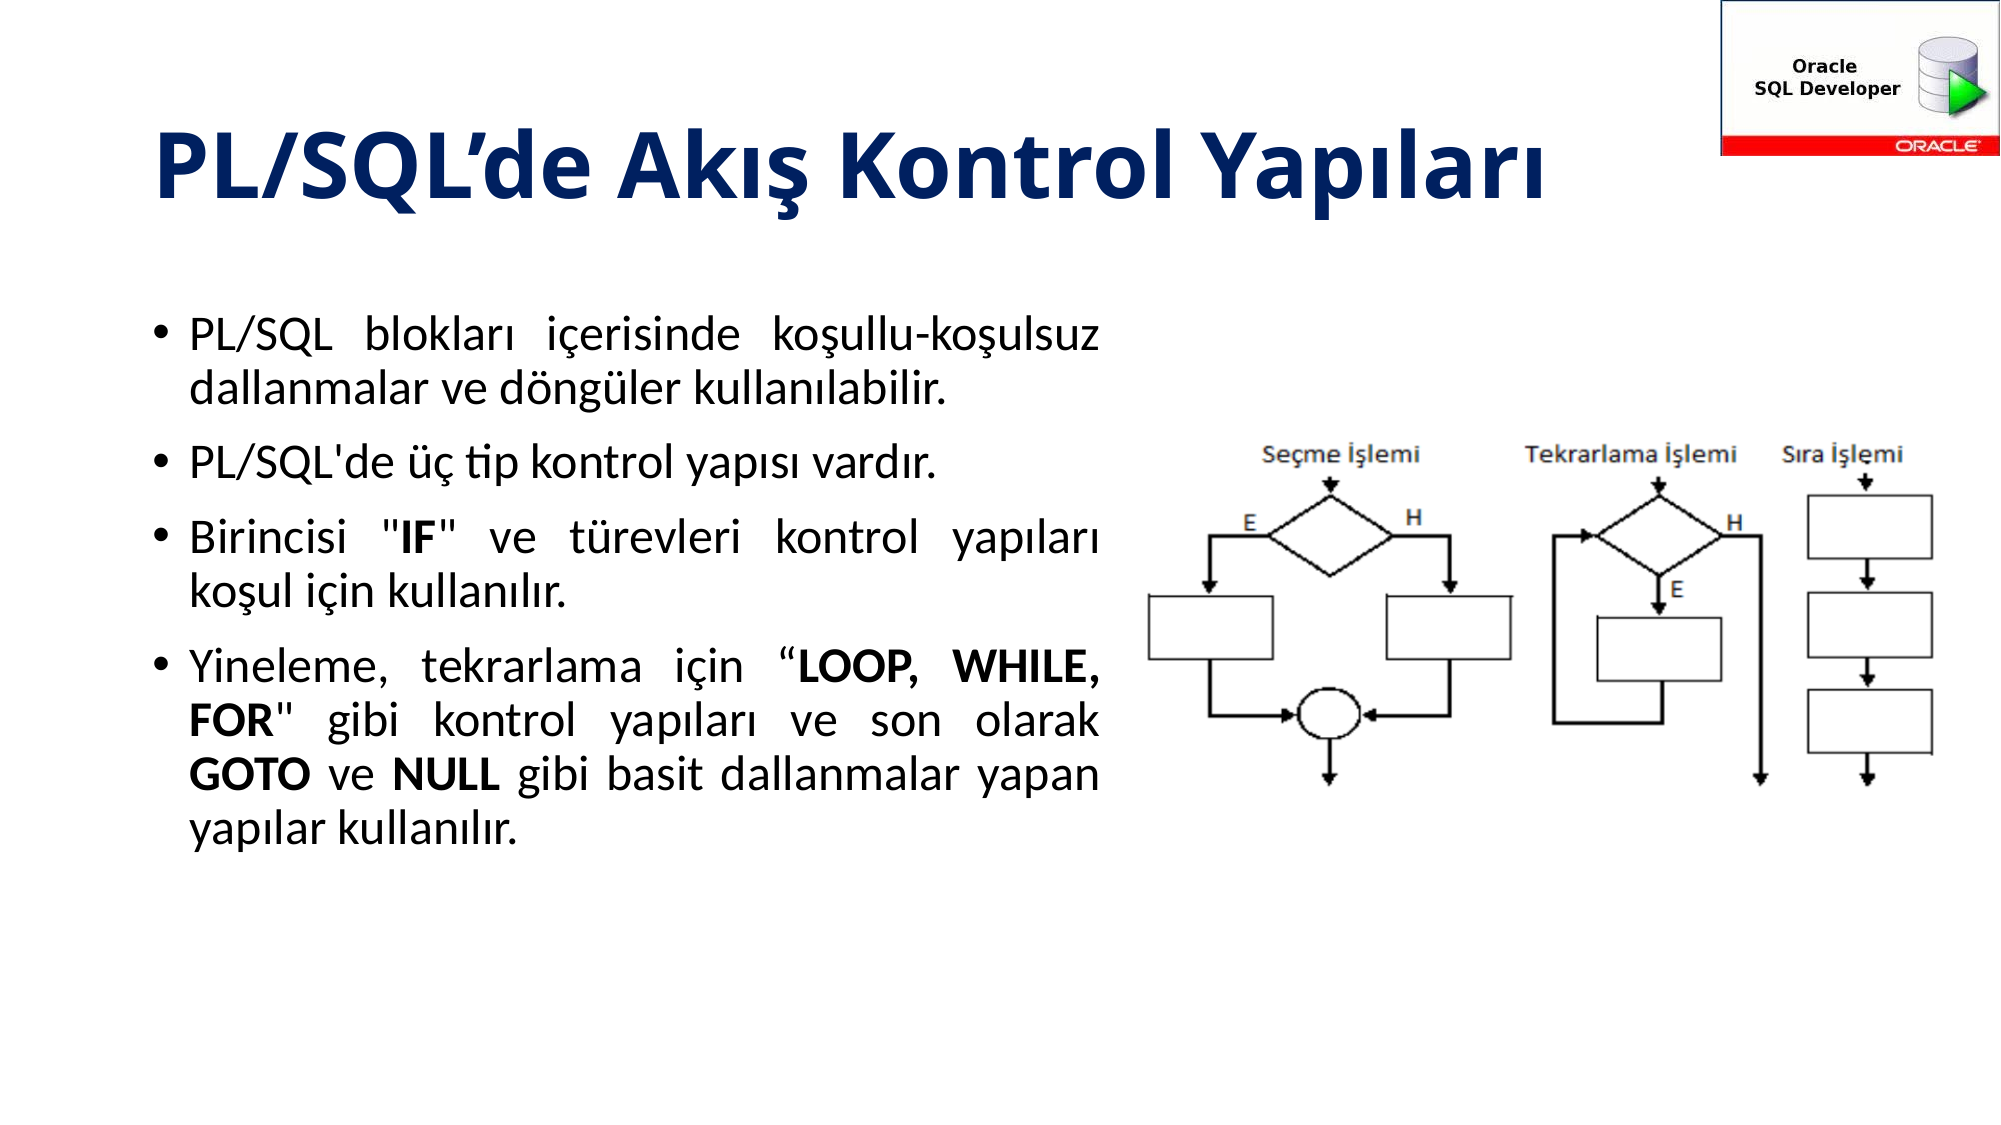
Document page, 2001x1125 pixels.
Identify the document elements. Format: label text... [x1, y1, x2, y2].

picture [1720, 0, 2000, 156]
list PL/SQL blokları içerisinde koşullu-koşulsuz dallanmalar ve döngüler kullanılabilir. PL/SQL'de üç tip kontrol yapısı vardır. Birincisi "IF" ve türevleri kontrol yapıları koşul için kullanılır. Yineleme, tekrarlama için “LOOP, WHILE, FOR" gibi kontrol yapıları ve son olarak GOTO ve NULL gibi basit dallanmalar yapan yapılar kullanılır. [137, 299, 1116, 1014]
picture [1138, 411, 1960, 804]
title PL/SQL’de Akış Kontrol Yapıları [137, 59, 1863, 278]
